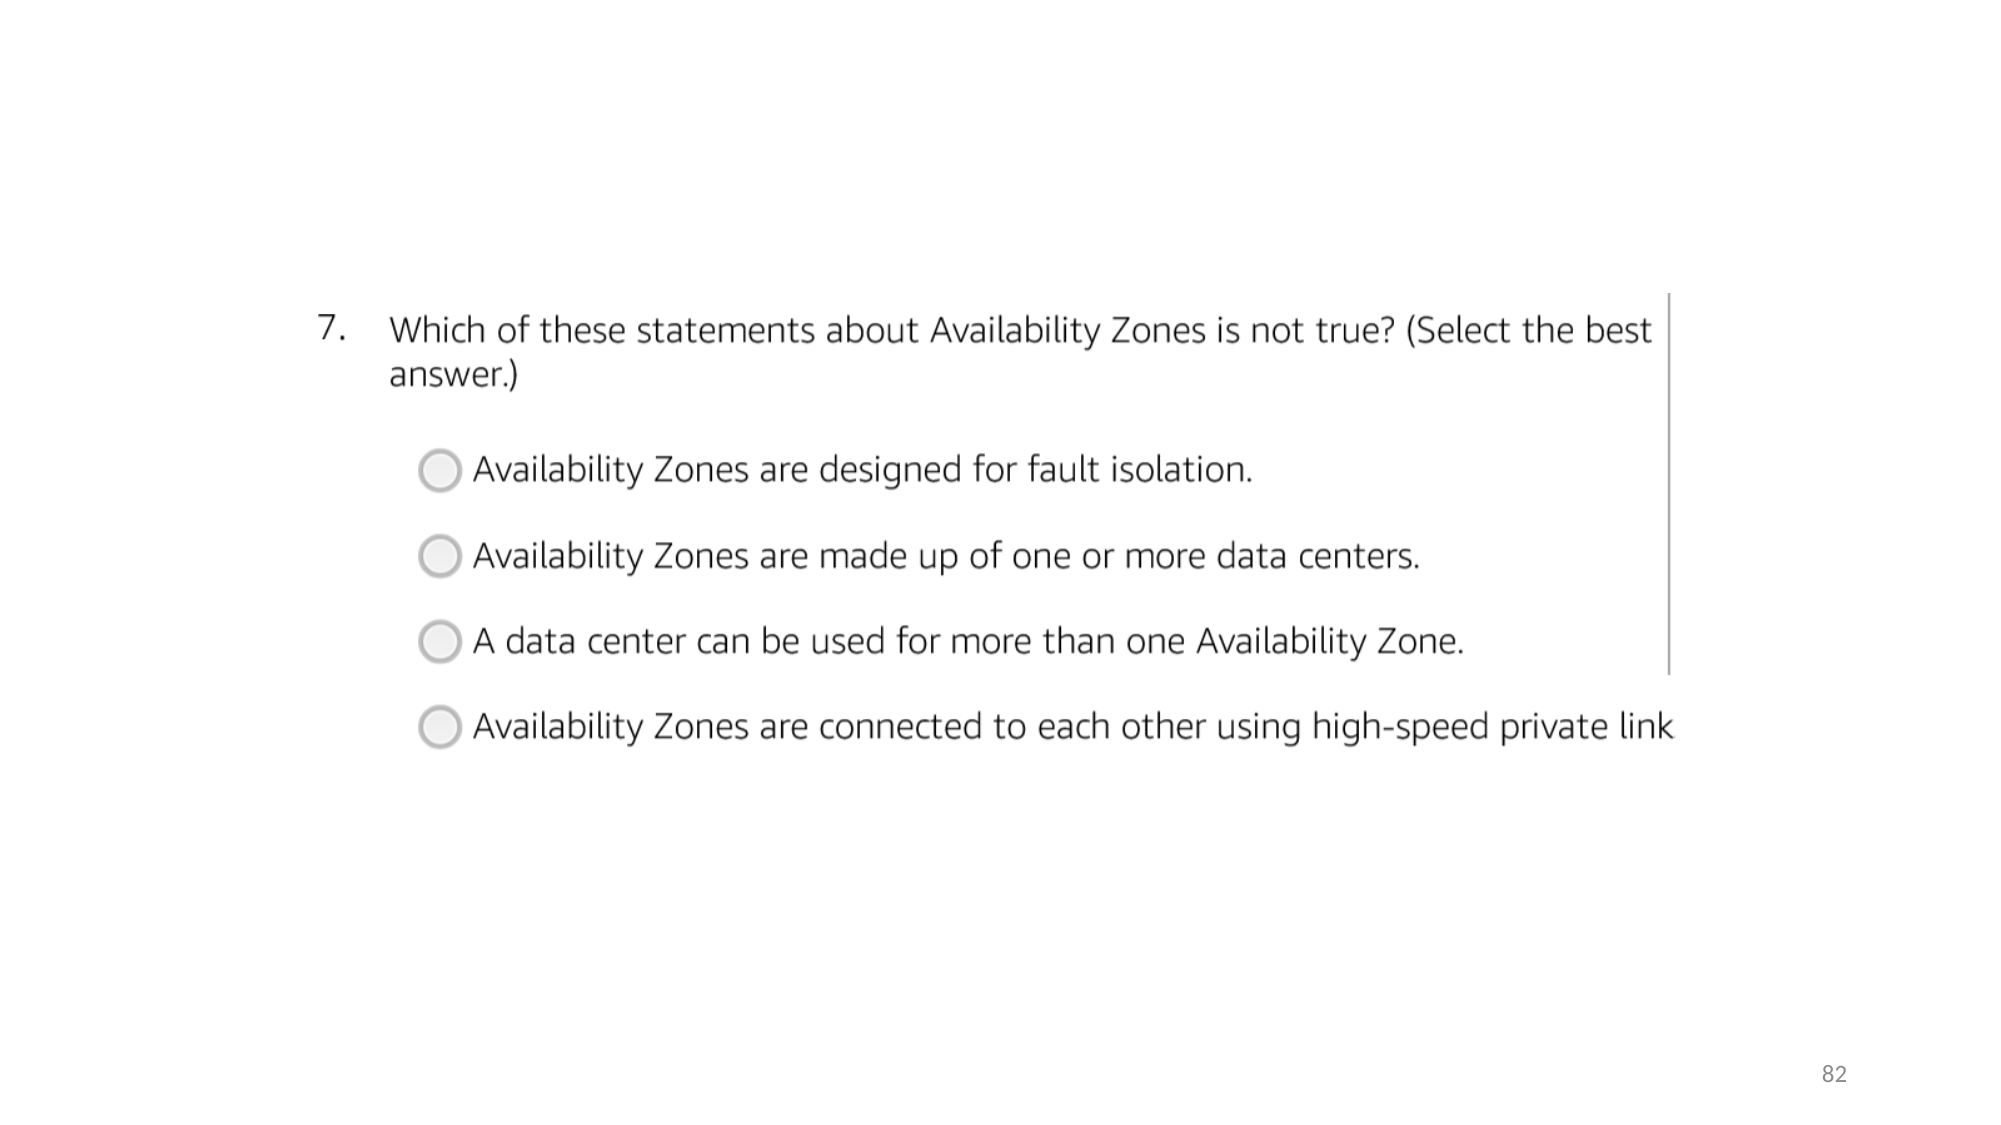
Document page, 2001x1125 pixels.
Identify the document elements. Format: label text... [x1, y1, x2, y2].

slide_number 82 [1412, 1042, 1863, 1103]
picture [307, 293, 1693, 832]
